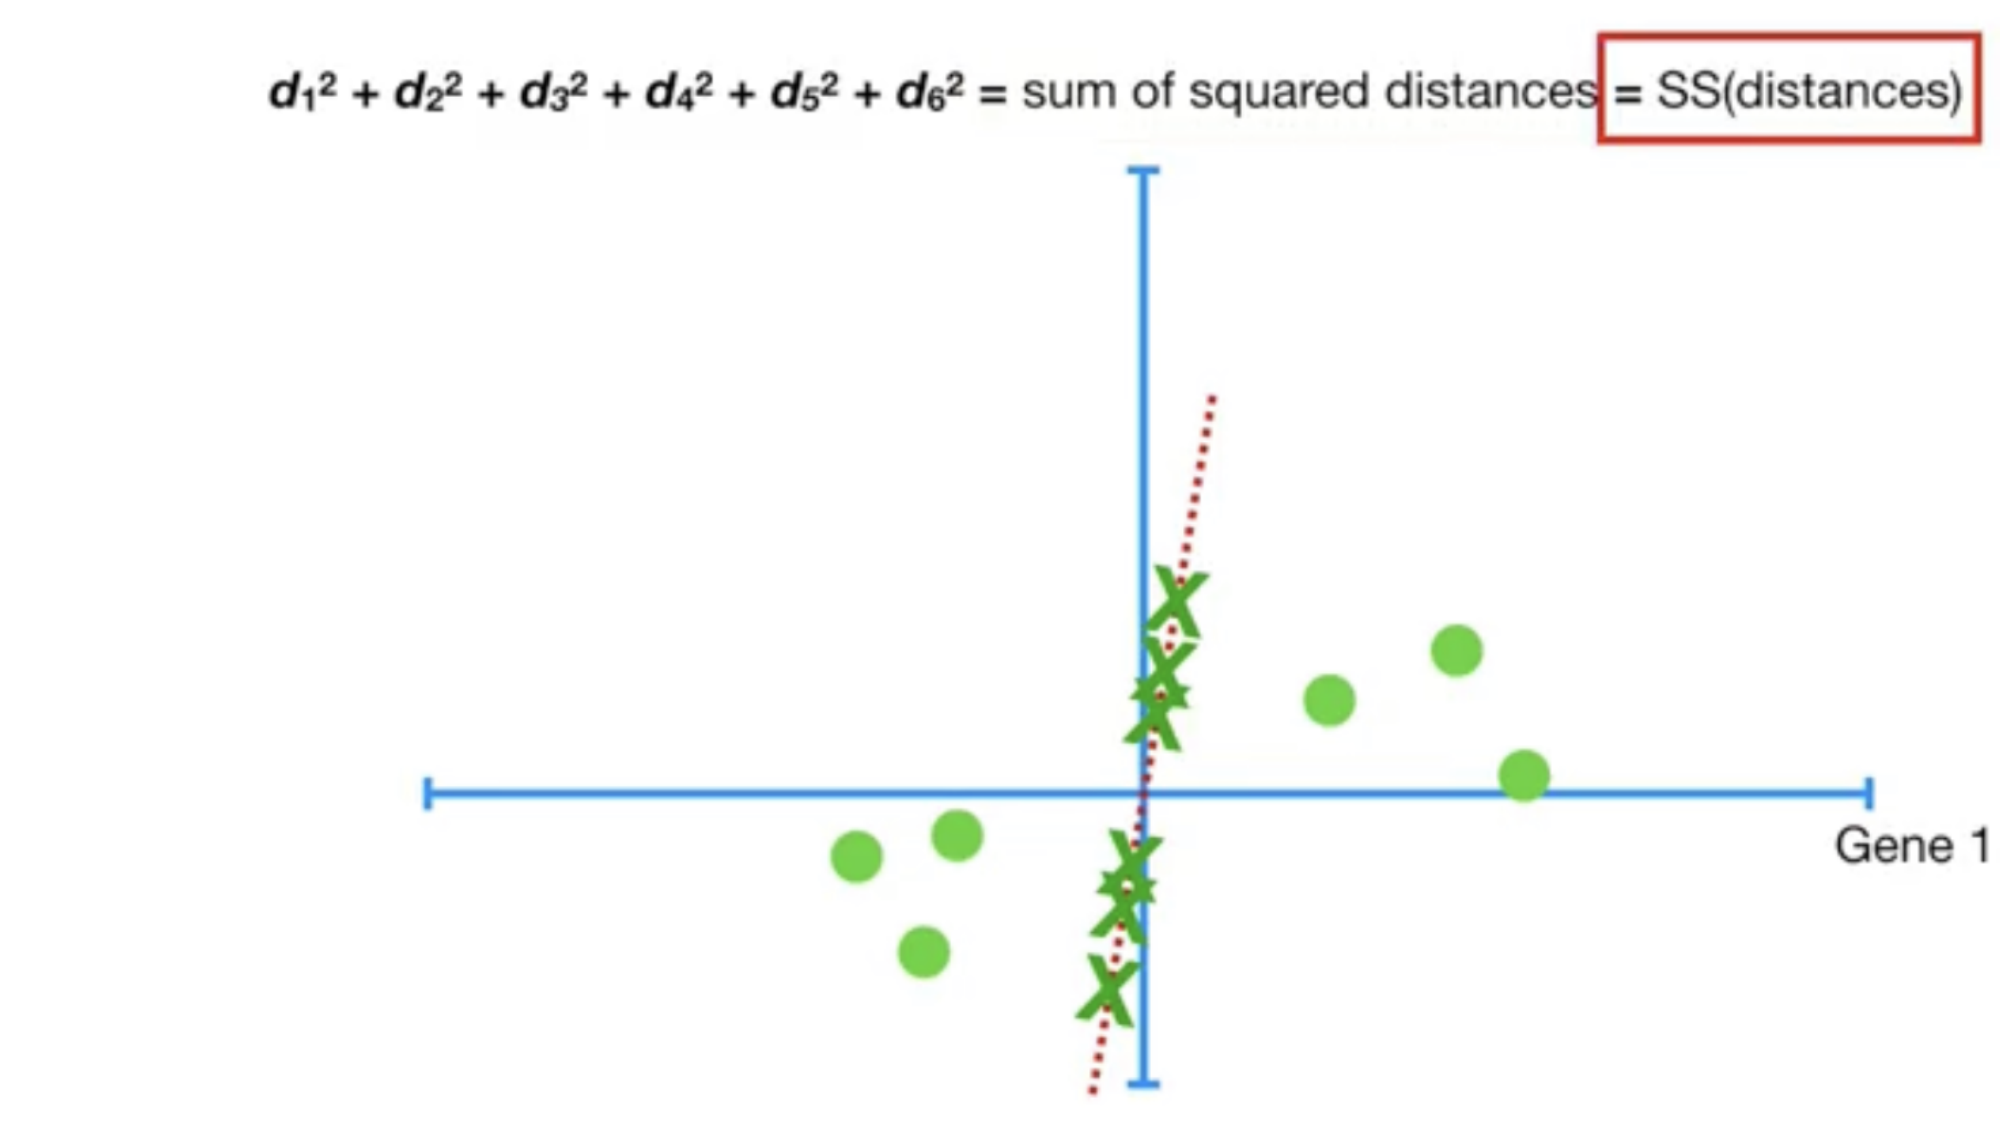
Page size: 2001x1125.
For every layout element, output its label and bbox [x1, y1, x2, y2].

list [0, 0, 2000, 1125]
